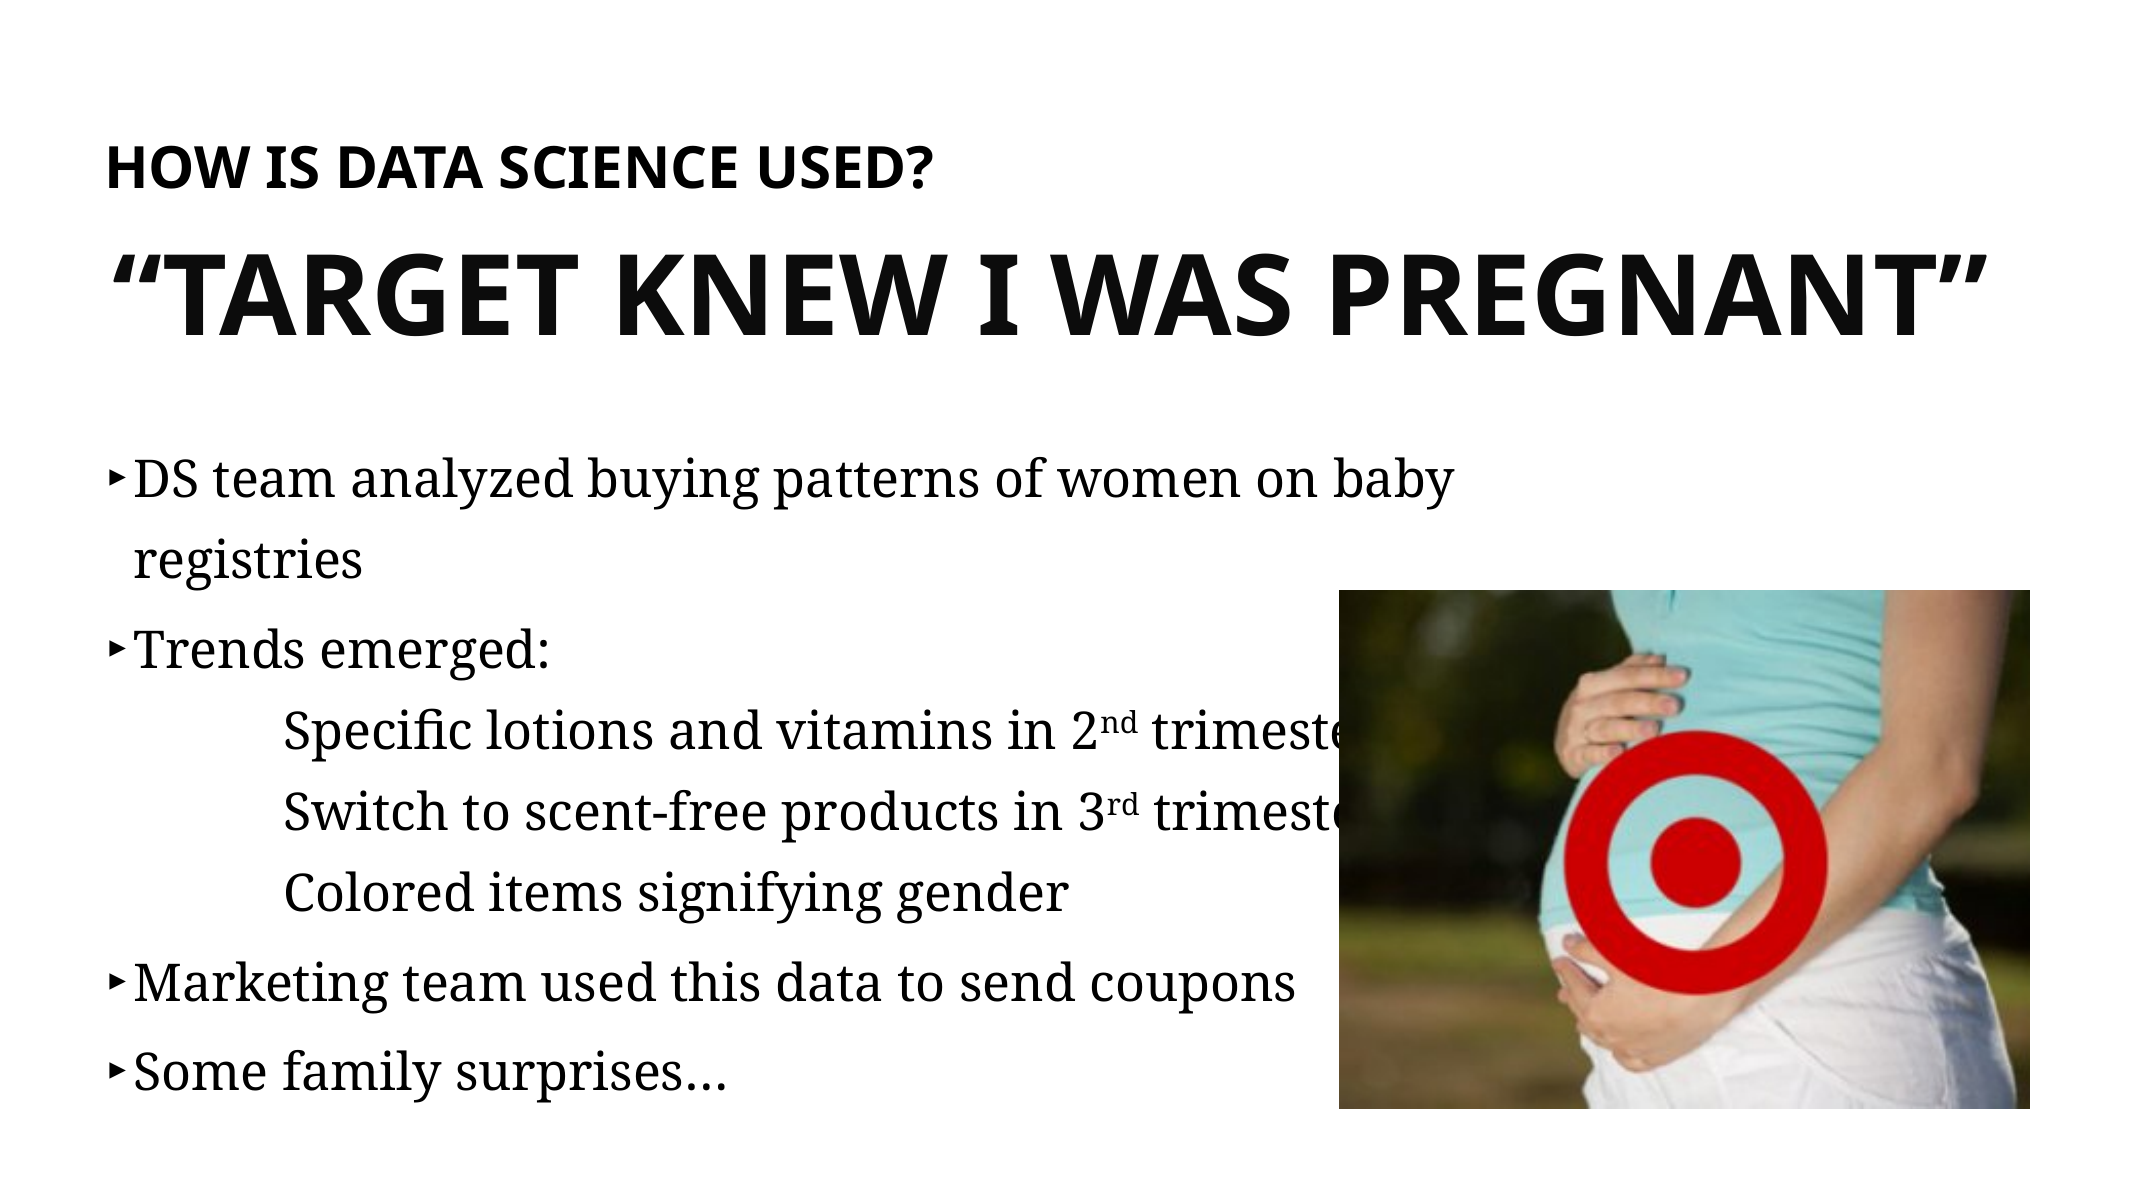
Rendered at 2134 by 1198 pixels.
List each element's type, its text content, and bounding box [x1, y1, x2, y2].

picture [1339, 590, 2030, 1109]
text_box HOW IS DATA SCIENCE USED? [104, 120, 1371, 192]
text_box “TARGET KNEW I WAS PREGNANT” [104, 237, 2030, 369]
text_box DS team analyzed buying patterns of women on baby registries Trends emerged: Specific lotions and vitamins in 2nd trimester Switch to scent-free products in 3rd trimester Colored items signifying gender Marketing team used this data to send coupons Some family surprises… [104, 426, 1461, 1133]
